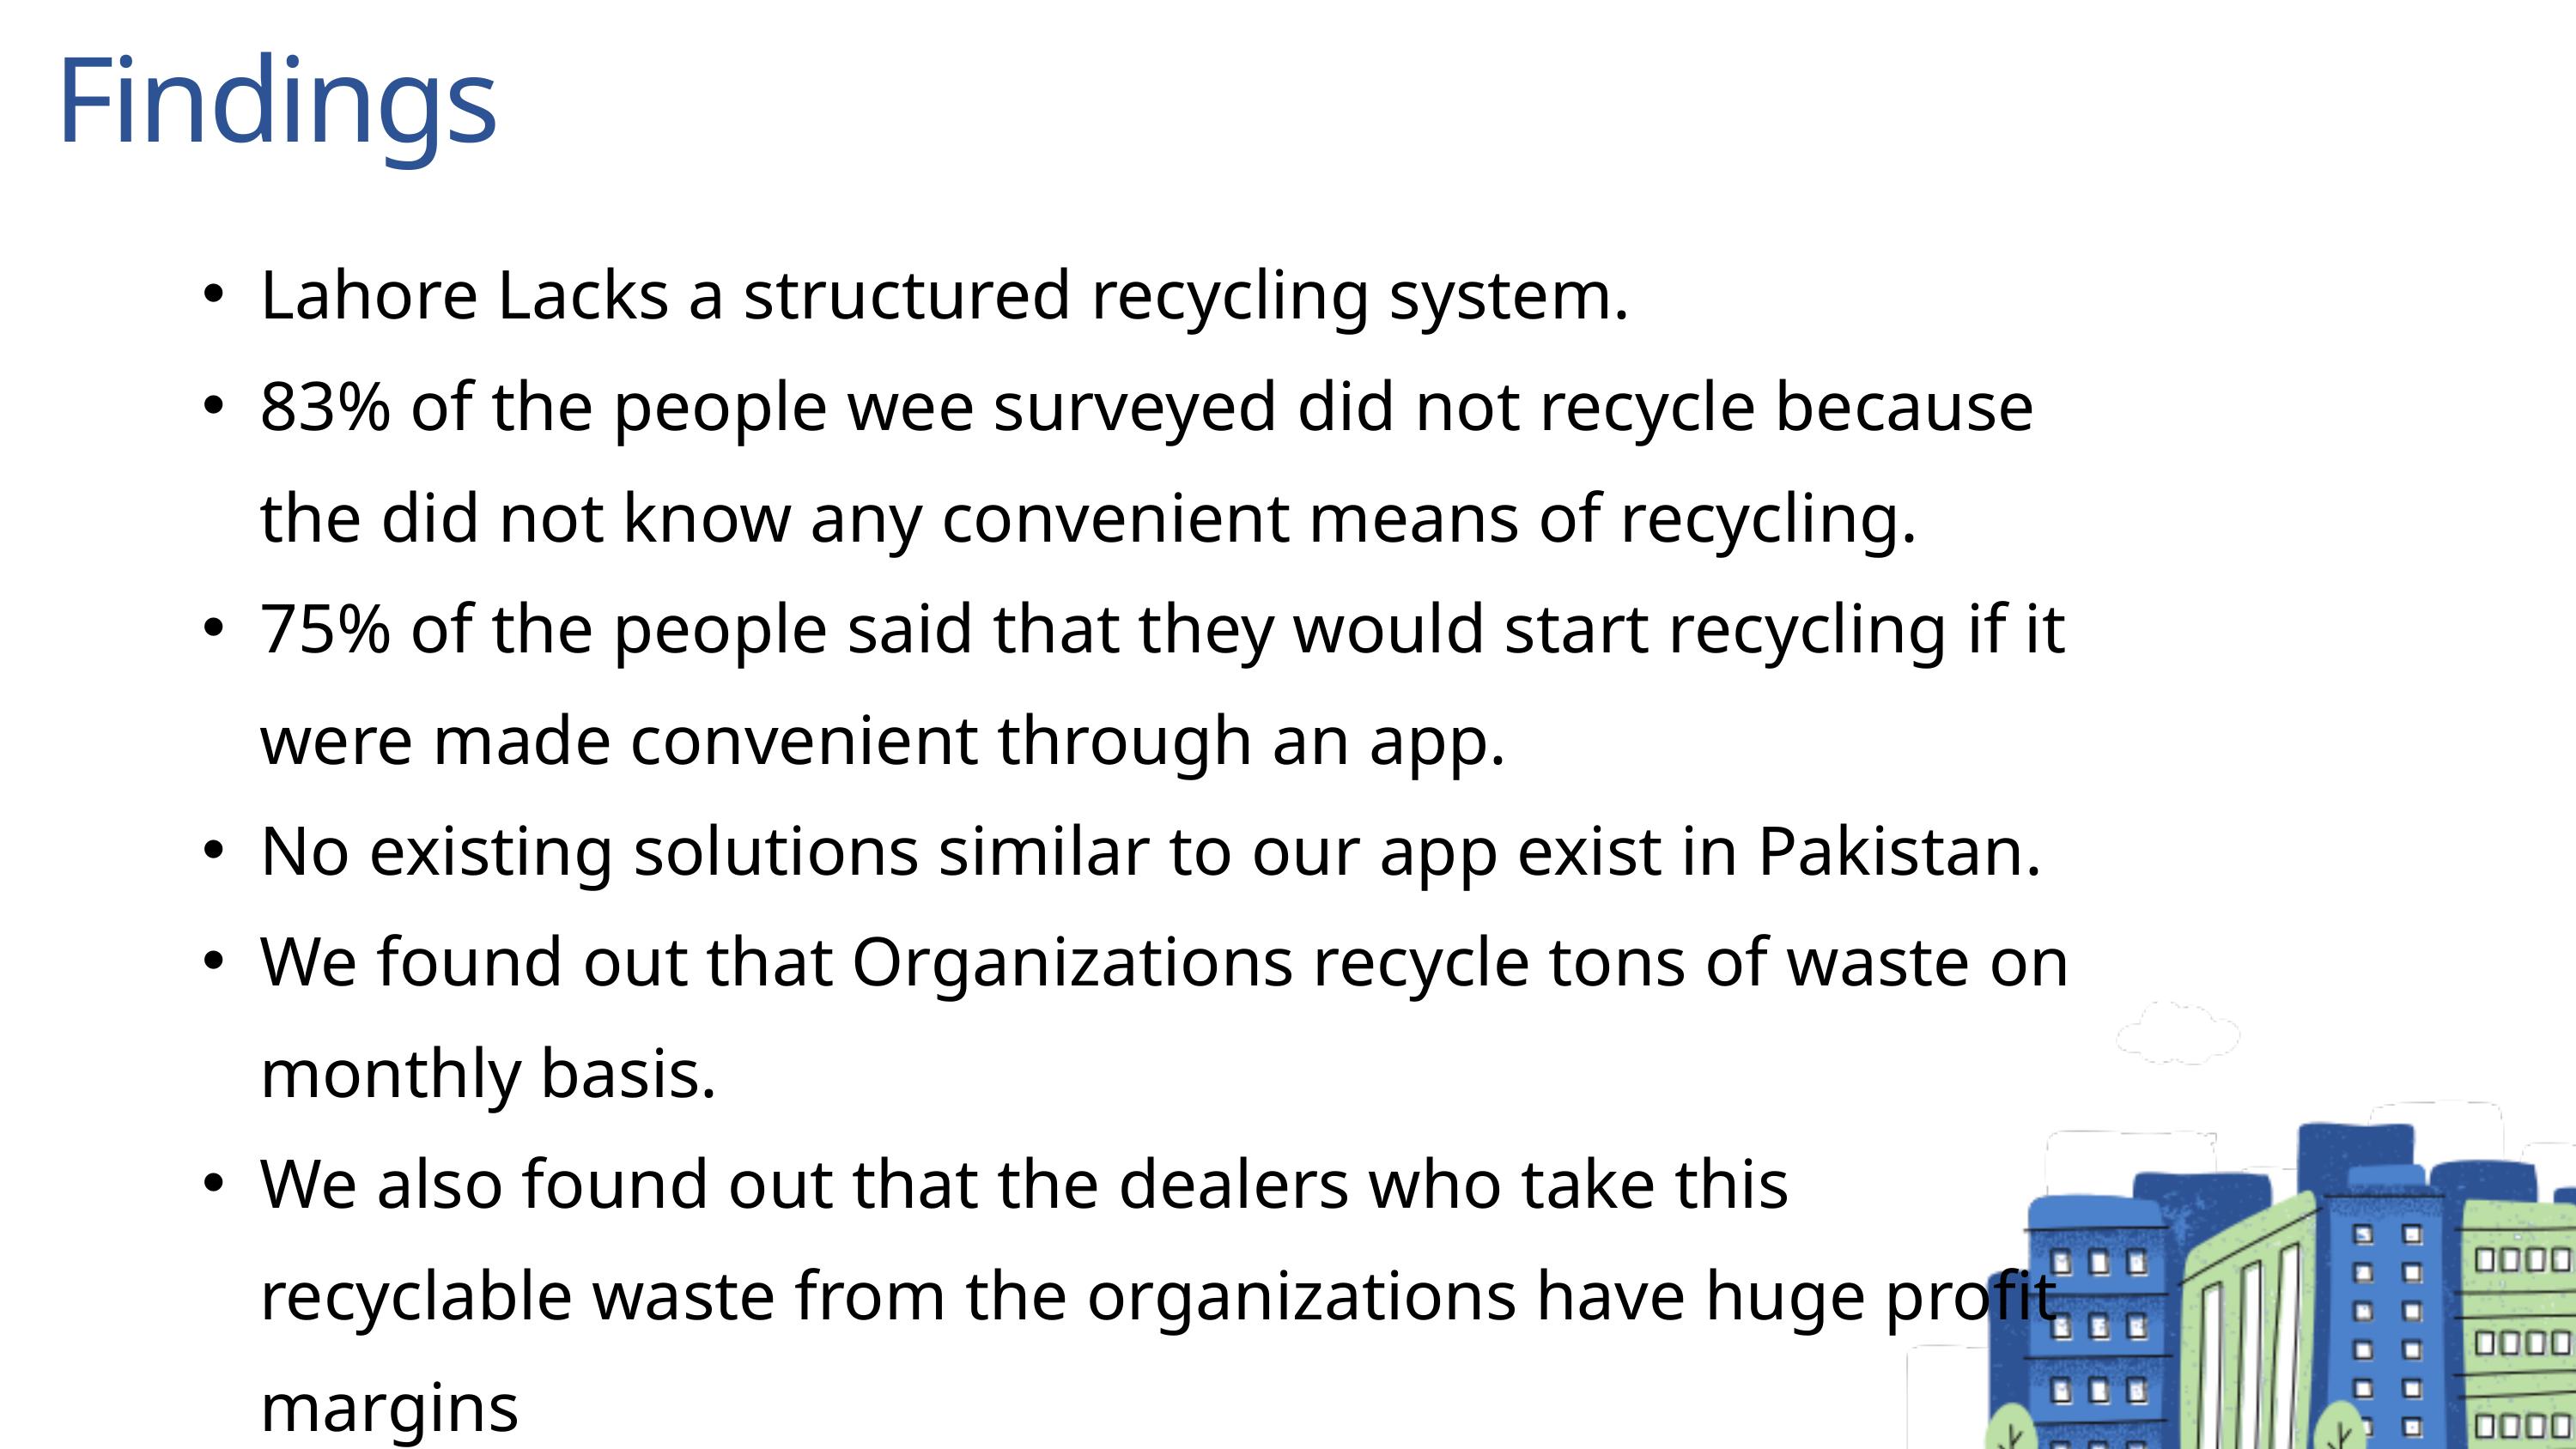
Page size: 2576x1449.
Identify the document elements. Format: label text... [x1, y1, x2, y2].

text_box [1837, 1001, 2576, 1449]
text_box Findings [53, 27, 1273, 166]
text_box Lahore Lacks a structured recycling system. 83% of the people wee surveyed did not recycle because the did not know any convenient means of recycling. 75% of the people said that they would start recycling if it were made convenient through an app. No existing solutions similar to our app exist in Pakistan. We found out that Organizations recycle tons of waste on monthly basis. We also found out that the dealers who take this recyclable waste from the organizations have huge profit margins [144, 110, 2075, 1445]
